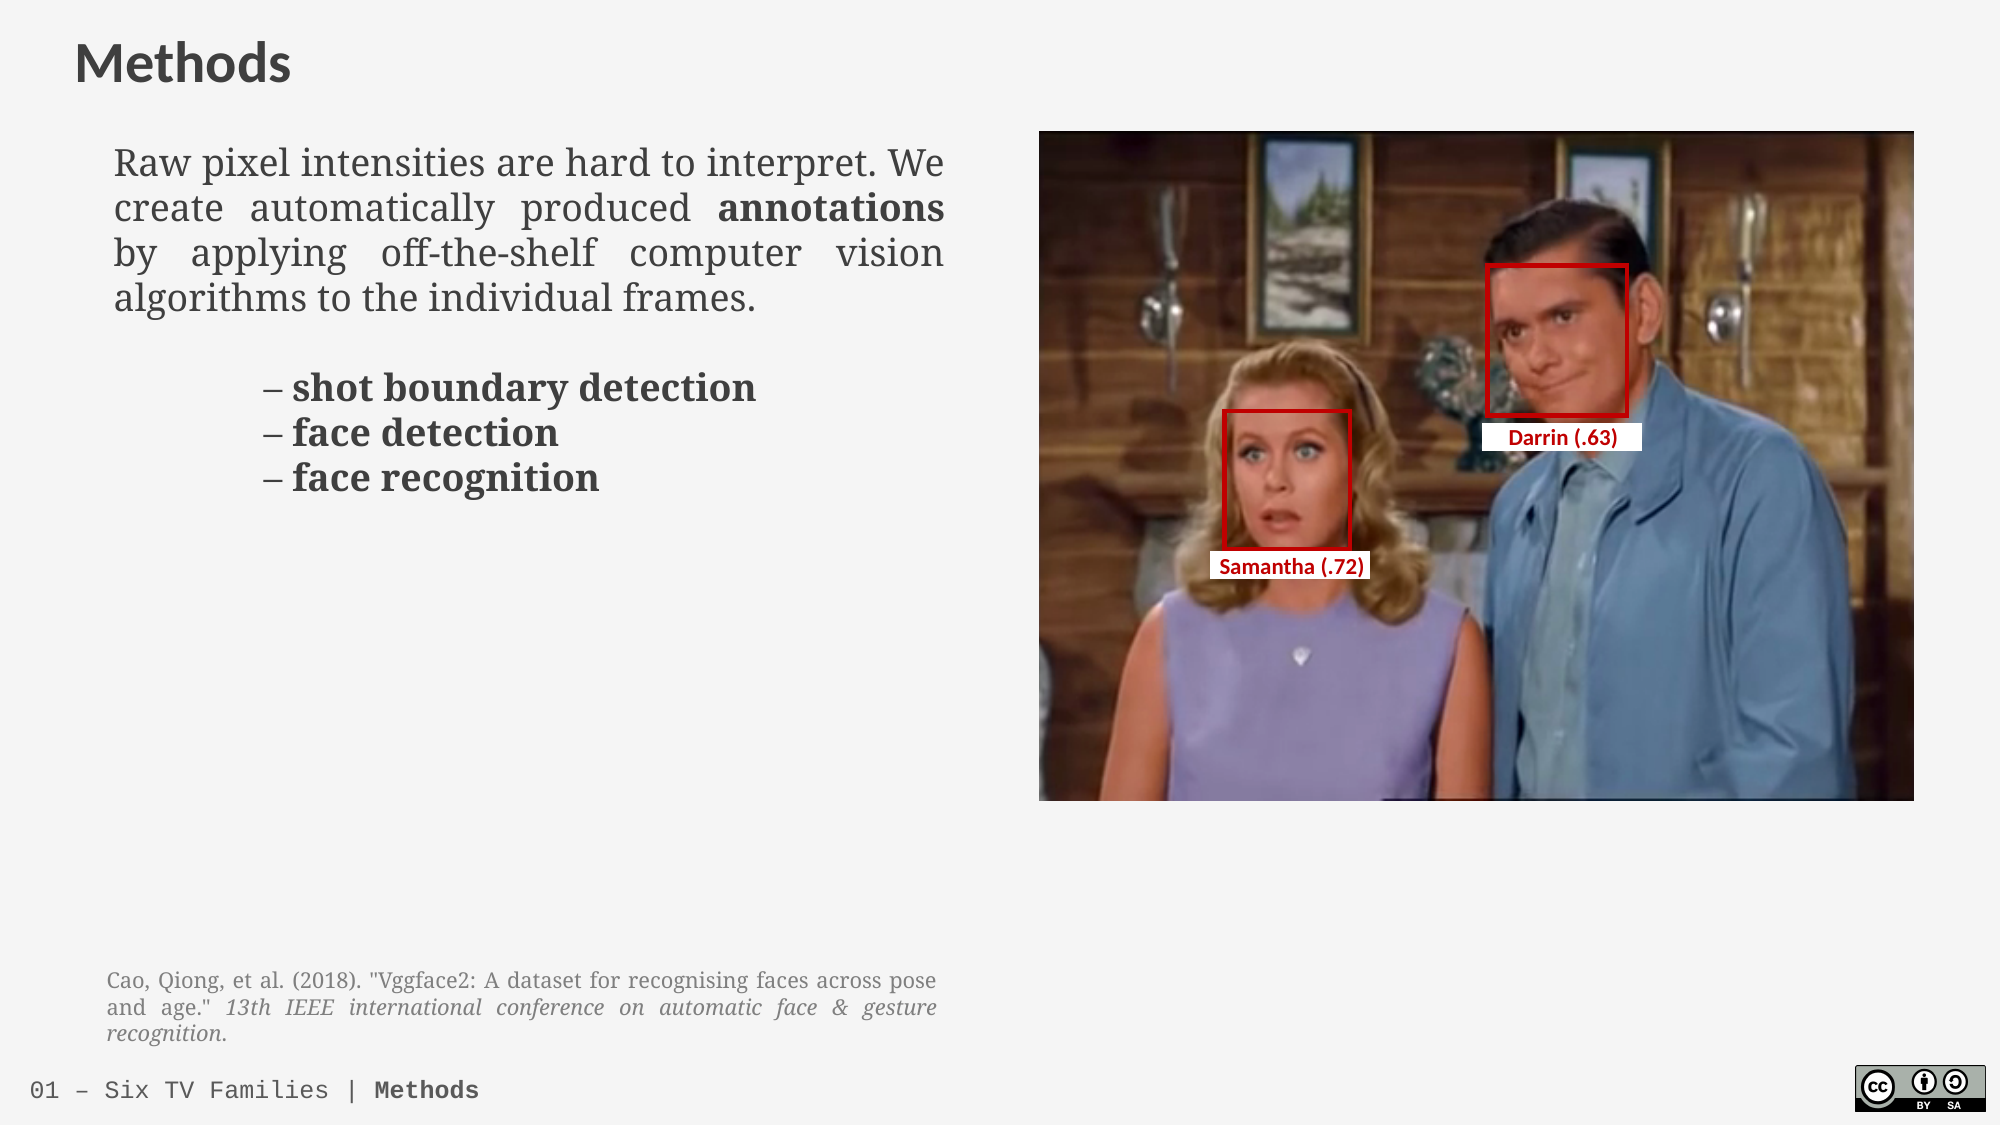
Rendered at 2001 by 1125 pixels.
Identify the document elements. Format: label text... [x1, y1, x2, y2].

text_box Cao, Qiong, et al. (2018). "Vggface2: A dataset for recognising faces across pose and age." 13th IEEE international conference on automatic face & gesture recognition. [91, 959, 954, 1054]
text_box Methods [59, 16, 1442, 102]
picture [1039, 131, 1915, 802]
text_box 01 – Six TV Families | Methods [14, 1066, 780, 1111]
text_box Raw pixel intensities are hard to interpret. We create automatically produced annotations by applying off-the-shelf computer vision algorithms to the individual frames. – shot boundary detection – face detection – face recognition [98, 131, 961, 507]
picture [1855, 1065, 1986, 1112]
